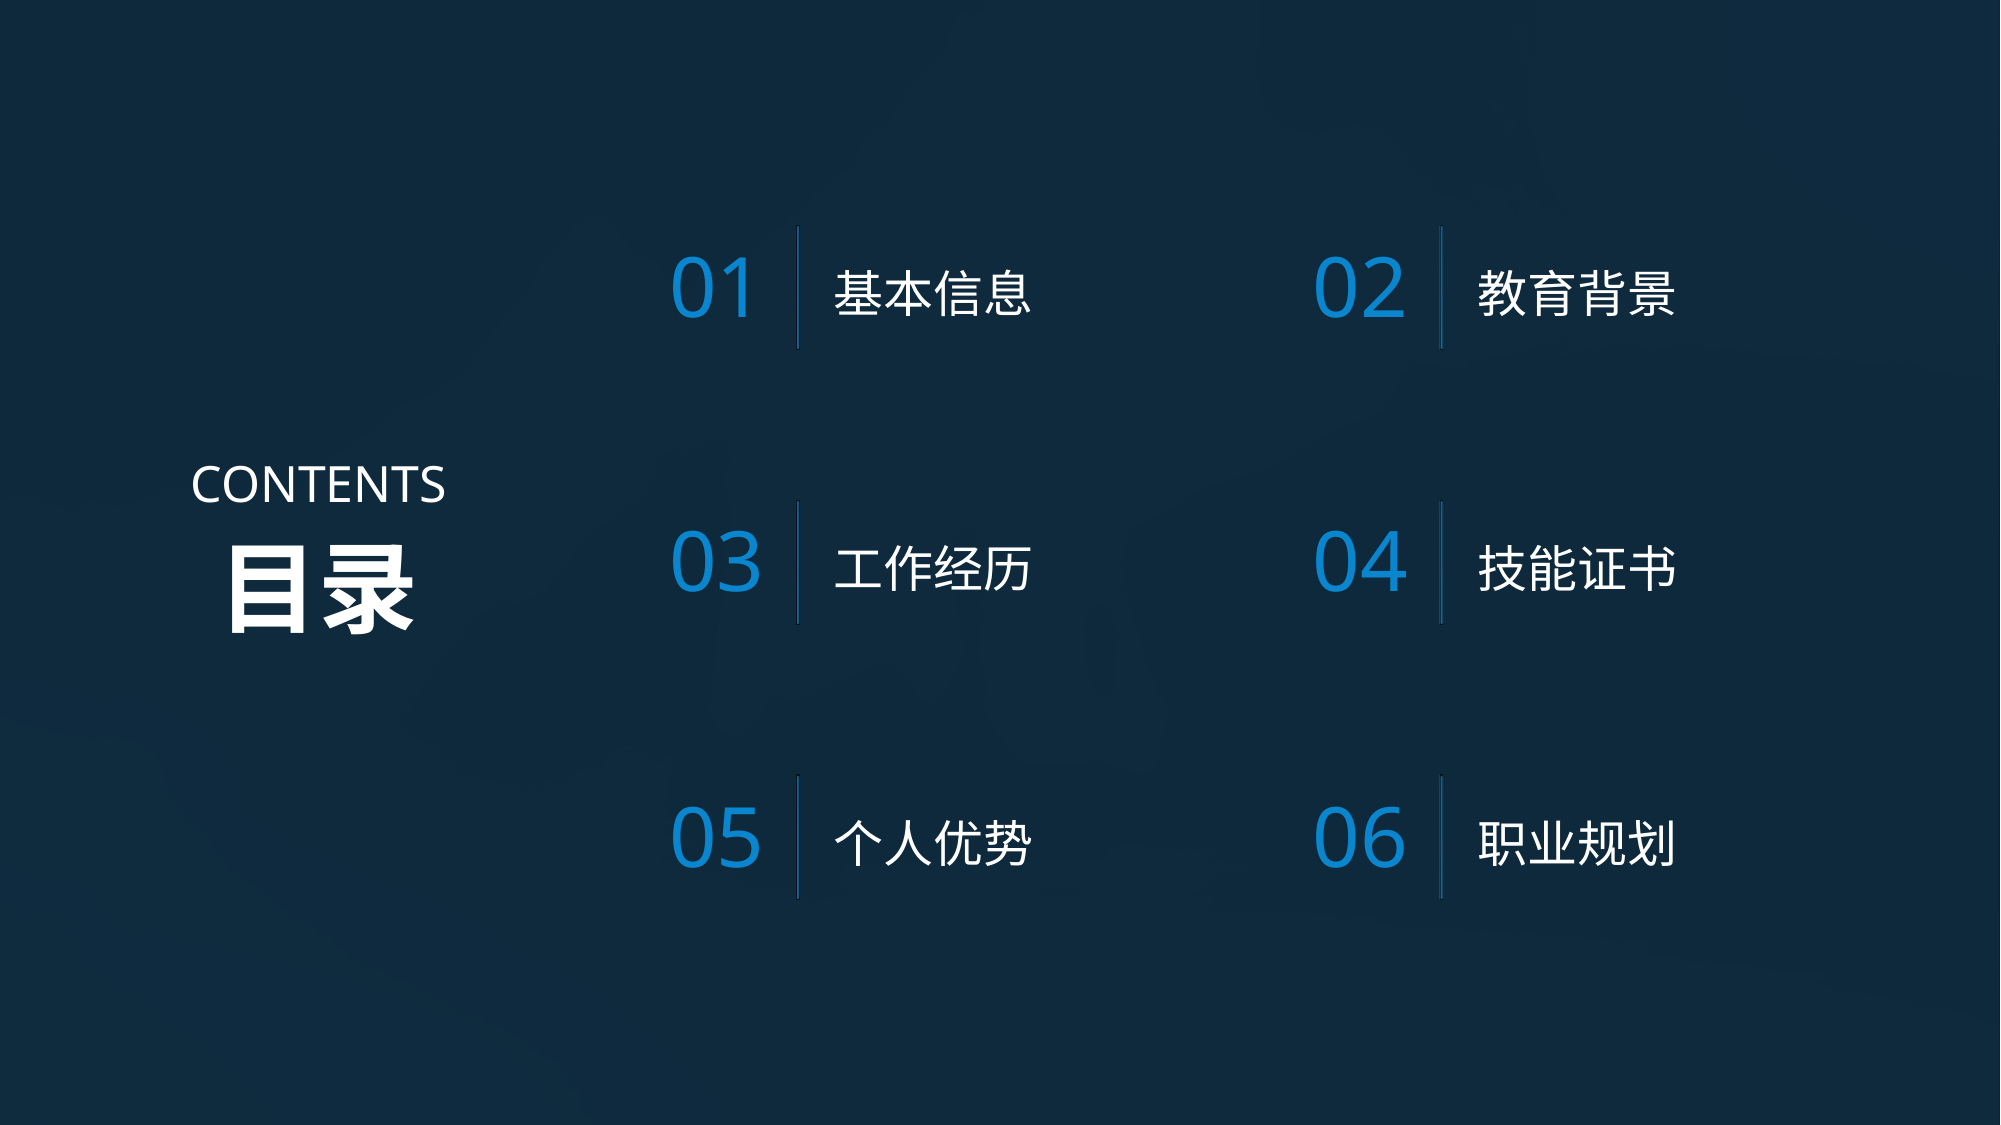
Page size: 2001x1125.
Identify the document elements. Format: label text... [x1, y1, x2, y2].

list 06 [1311, 787, 1410, 871]
subtitle CONTENTS [124, 437, 513, 513]
list 教育背景 [1477, 212, 1859, 363]
list 个人优势 [833, 762, 1215, 913]
title 目录 [124, 520, 513, 646]
list 01 [667, 237, 766, 321]
list 05 [667, 787, 766, 871]
list 02 [1311, 237, 1410, 321]
list [1439, 500, 1444, 625]
list 职业规划 [1477, 762, 1859, 913]
list [795, 774, 800, 900]
list [795, 224, 800, 350]
list 04 [1311, 512, 1410, 596]
list 基本信息 [833, 212, 1215, 363]
list [1439, 774, 1444, 900]
list 工作经历 [833, 487, 1215, 638]
list [795, 500, 800, 625]
list 03 [667, 512, 766, 596]
list 技能证书 [1477, 487, 1859, 638]
list [1439, 224, 1444, 350]
